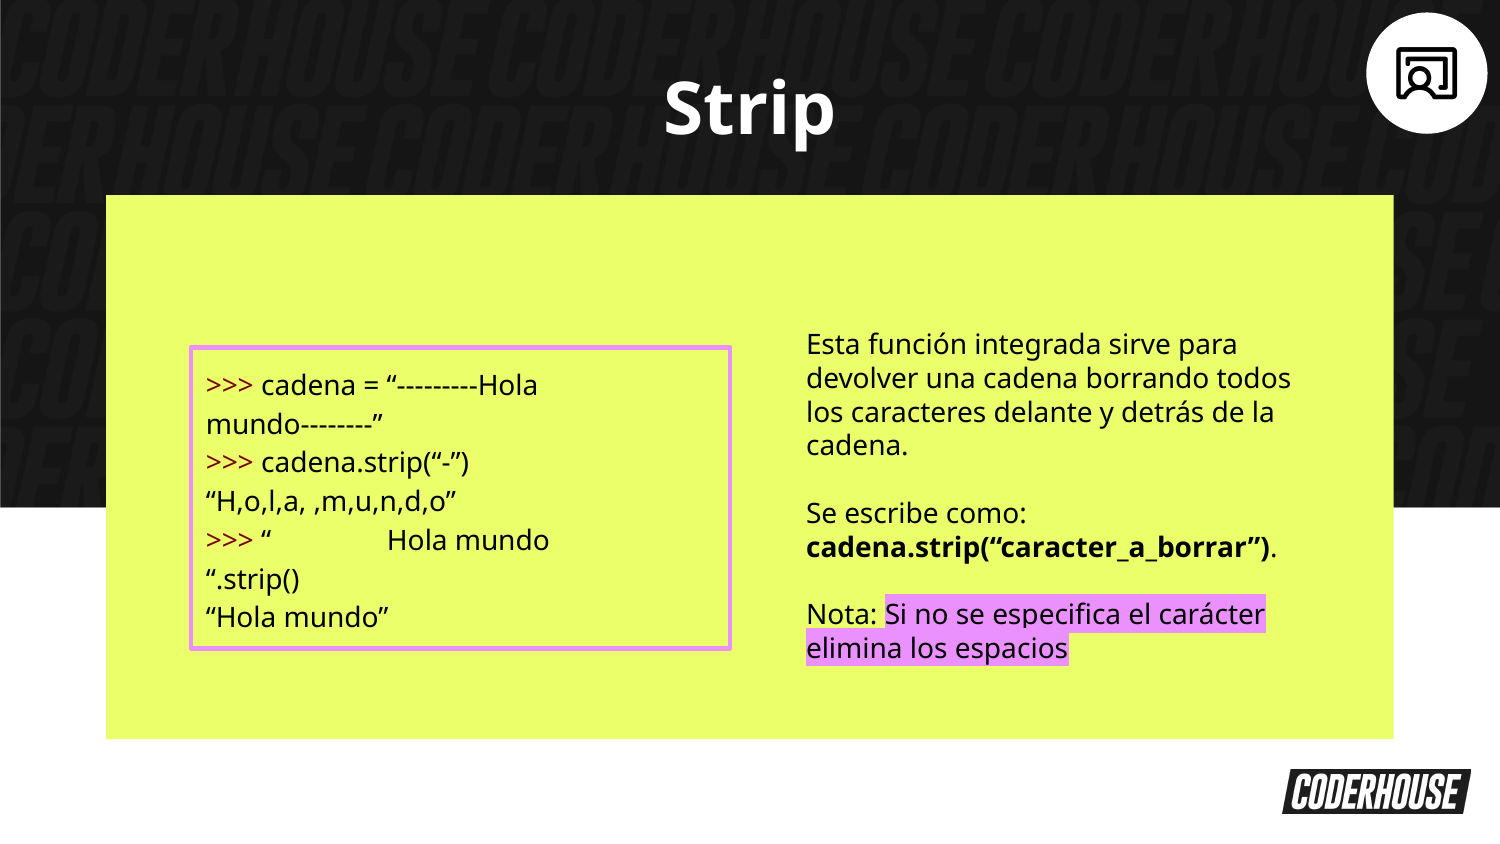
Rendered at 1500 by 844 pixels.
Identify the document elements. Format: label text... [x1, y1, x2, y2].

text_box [1366, 12, 1488, 134]
text_box >>> cadena = “---------Hola mundo--------” >>> cadena.strip(“-”) “H,o,l,a, ,m,u,n,d,o” >>> “ Hola mundo “.strip() “Hola mundo” [190, 347, 730, 649]
text_box Esta función integrada sirve para devolver una cadena borrando todos los caracteres delante y detrás de la cadena. Se escribe como: cadena.strip(“caracter_a_borrar”). Nota: Si no se especifica el carácter elimina los espacios [790, 311, 1330, 679]
picture [0, 0, 1500, 844]
text_box [106, 195, 1394, 740]
text_box Strip [239, 56, 1261, 166]
